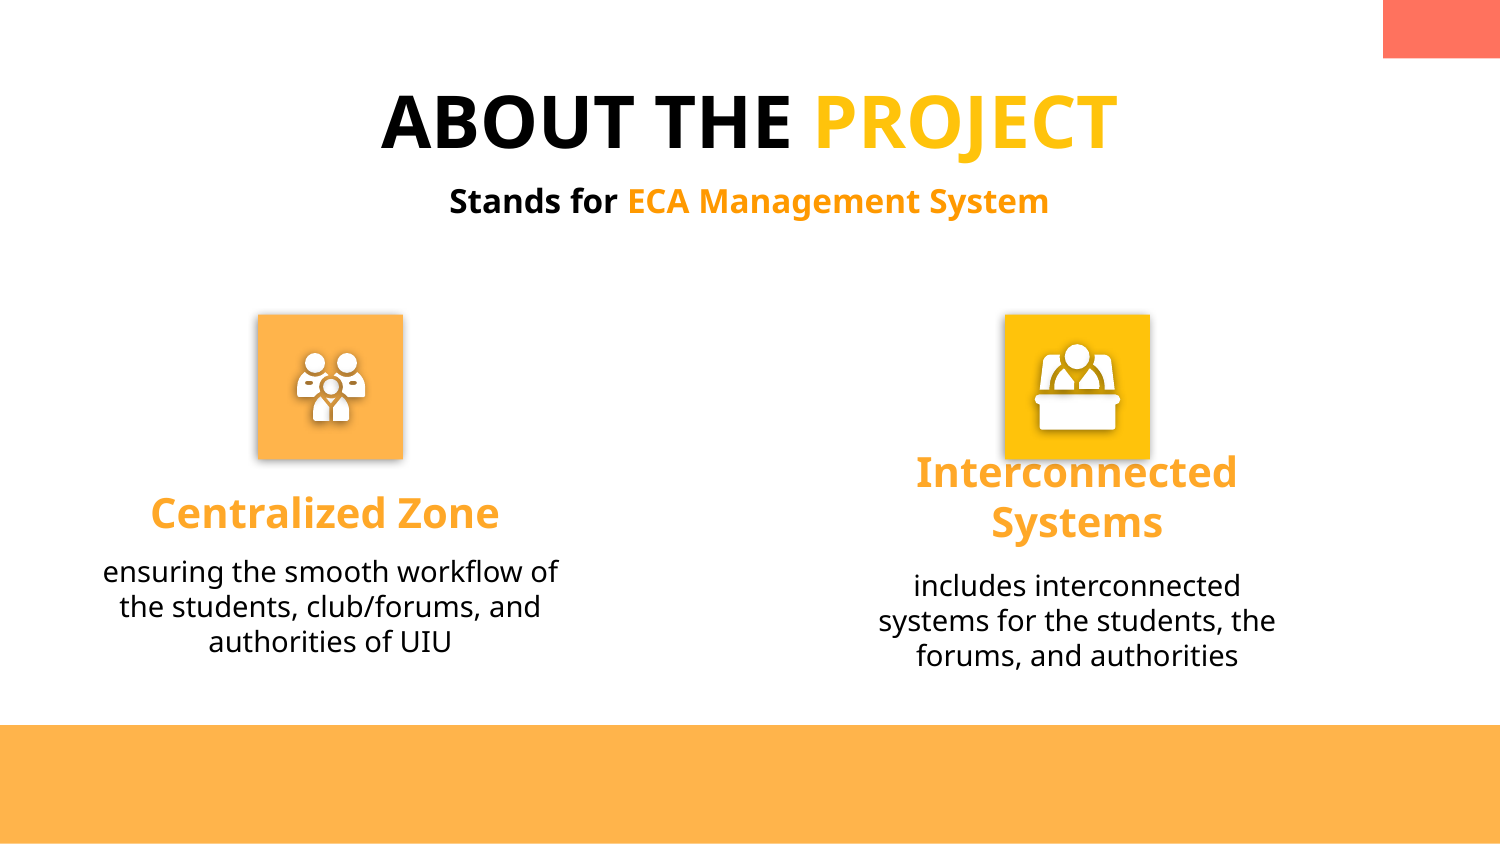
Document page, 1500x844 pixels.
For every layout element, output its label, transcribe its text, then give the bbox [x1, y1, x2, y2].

subtitle ensuring the smooth workflow of the students, club/forums, and authorities of UIU [83, 538, 578, 683]
title Interconnected Systems [816, 487, 1339, 561]
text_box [257, 314, 404, 460]
title ABOUT THE PROJECT [97, 82, 1402, 157]
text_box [1004, 314, 1151, 460]
subtitle includes interconnected systems for the students, the forums, and authorities [840, 552, 1315, 714]
title Centralized Zone [133, 478, 528, 538]
text_box Stands for ECA Management System [122, 165, 1378, 235]
